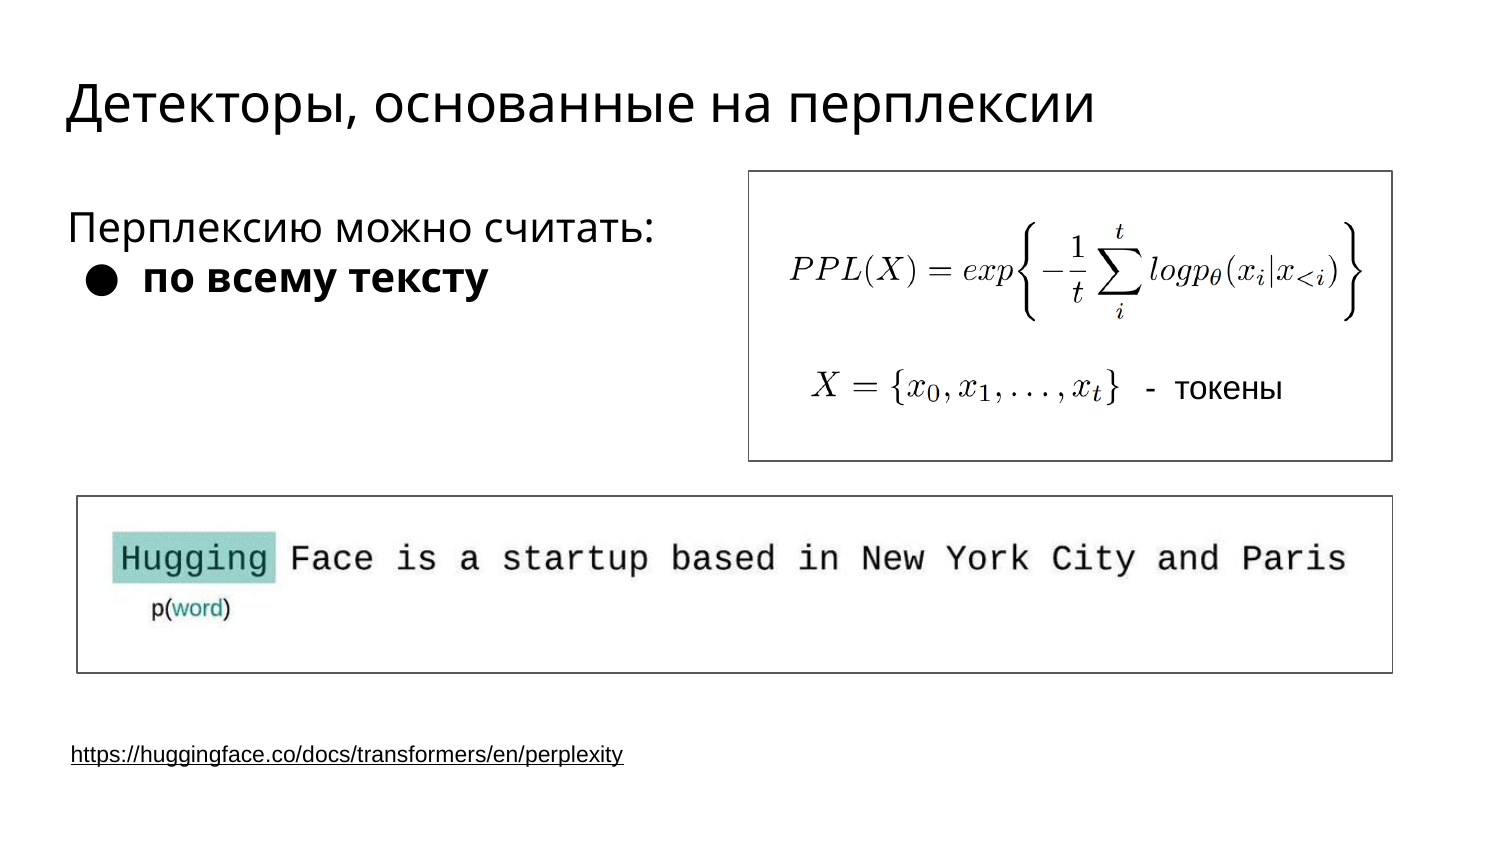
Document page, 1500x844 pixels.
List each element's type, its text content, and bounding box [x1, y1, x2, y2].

picture [77, 496, 1393, 673]
picture [782, 195, 1371, 336]
picture [797, 354, 1127, 416]
text_box Перплексию можно считать: по всему тексту [52, 185, 724, 438]
text_box - токены [1130, 351, 1334, 405]
text_box [748, 171, 1392, 461]
title Детекторы, основанные на перплексии [51, 54, 1449, 149]
text_box https://huggingface.co/docs/transformers/en/perplexity [55, 725, 1471, 781]
